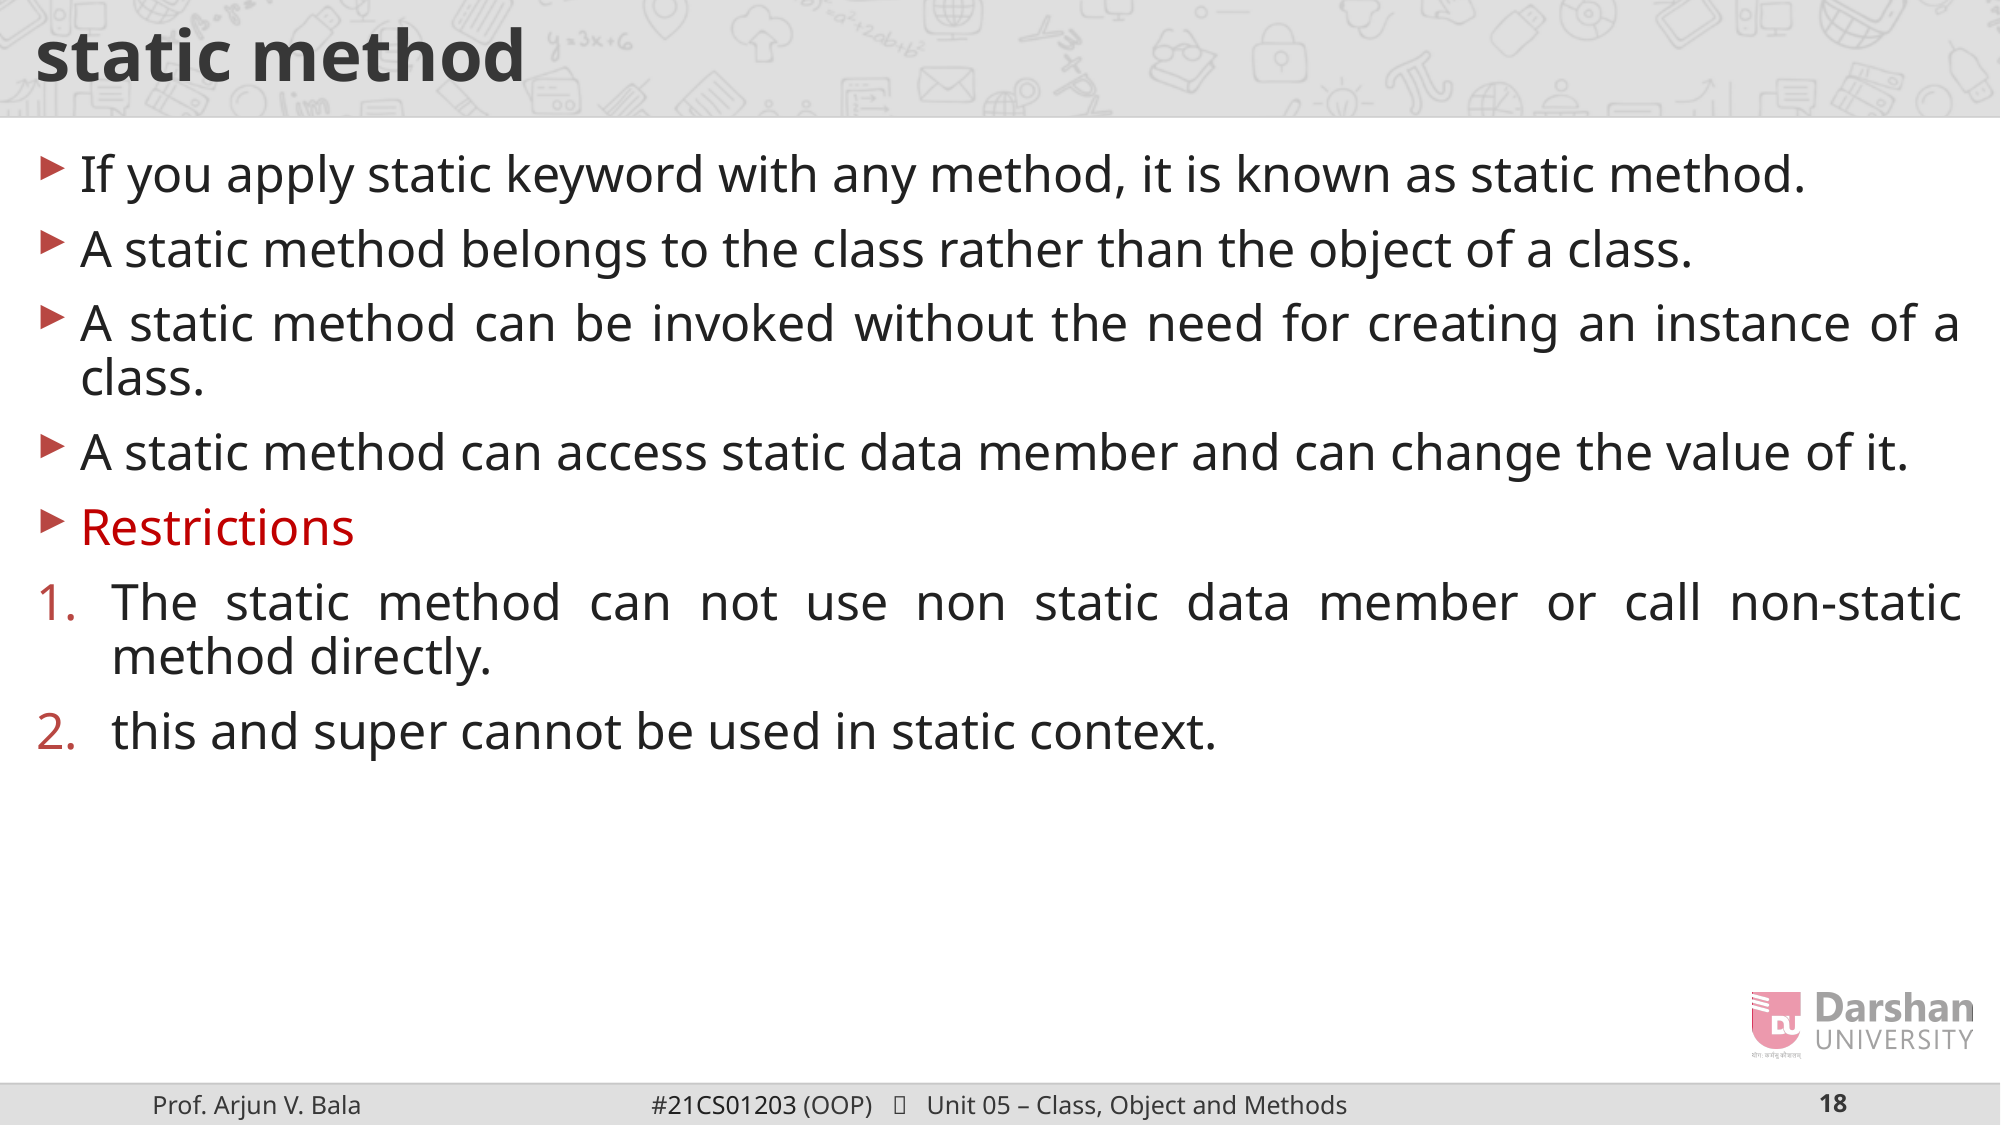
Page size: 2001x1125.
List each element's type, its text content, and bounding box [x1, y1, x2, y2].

list If you apply static keyword with any method, it is known as static method. A static method belongs to the class rather than the object of a class. A static method can be invoked without the need for creating an instance of a class. A static method can access static data member and can change the value of it. Restrictions The static method can not use non static data member or call non-static method directly. this and super cannot be used in static context. [21, 141, 1979, 1059]
title static method [0, 0, 2000, 117]
